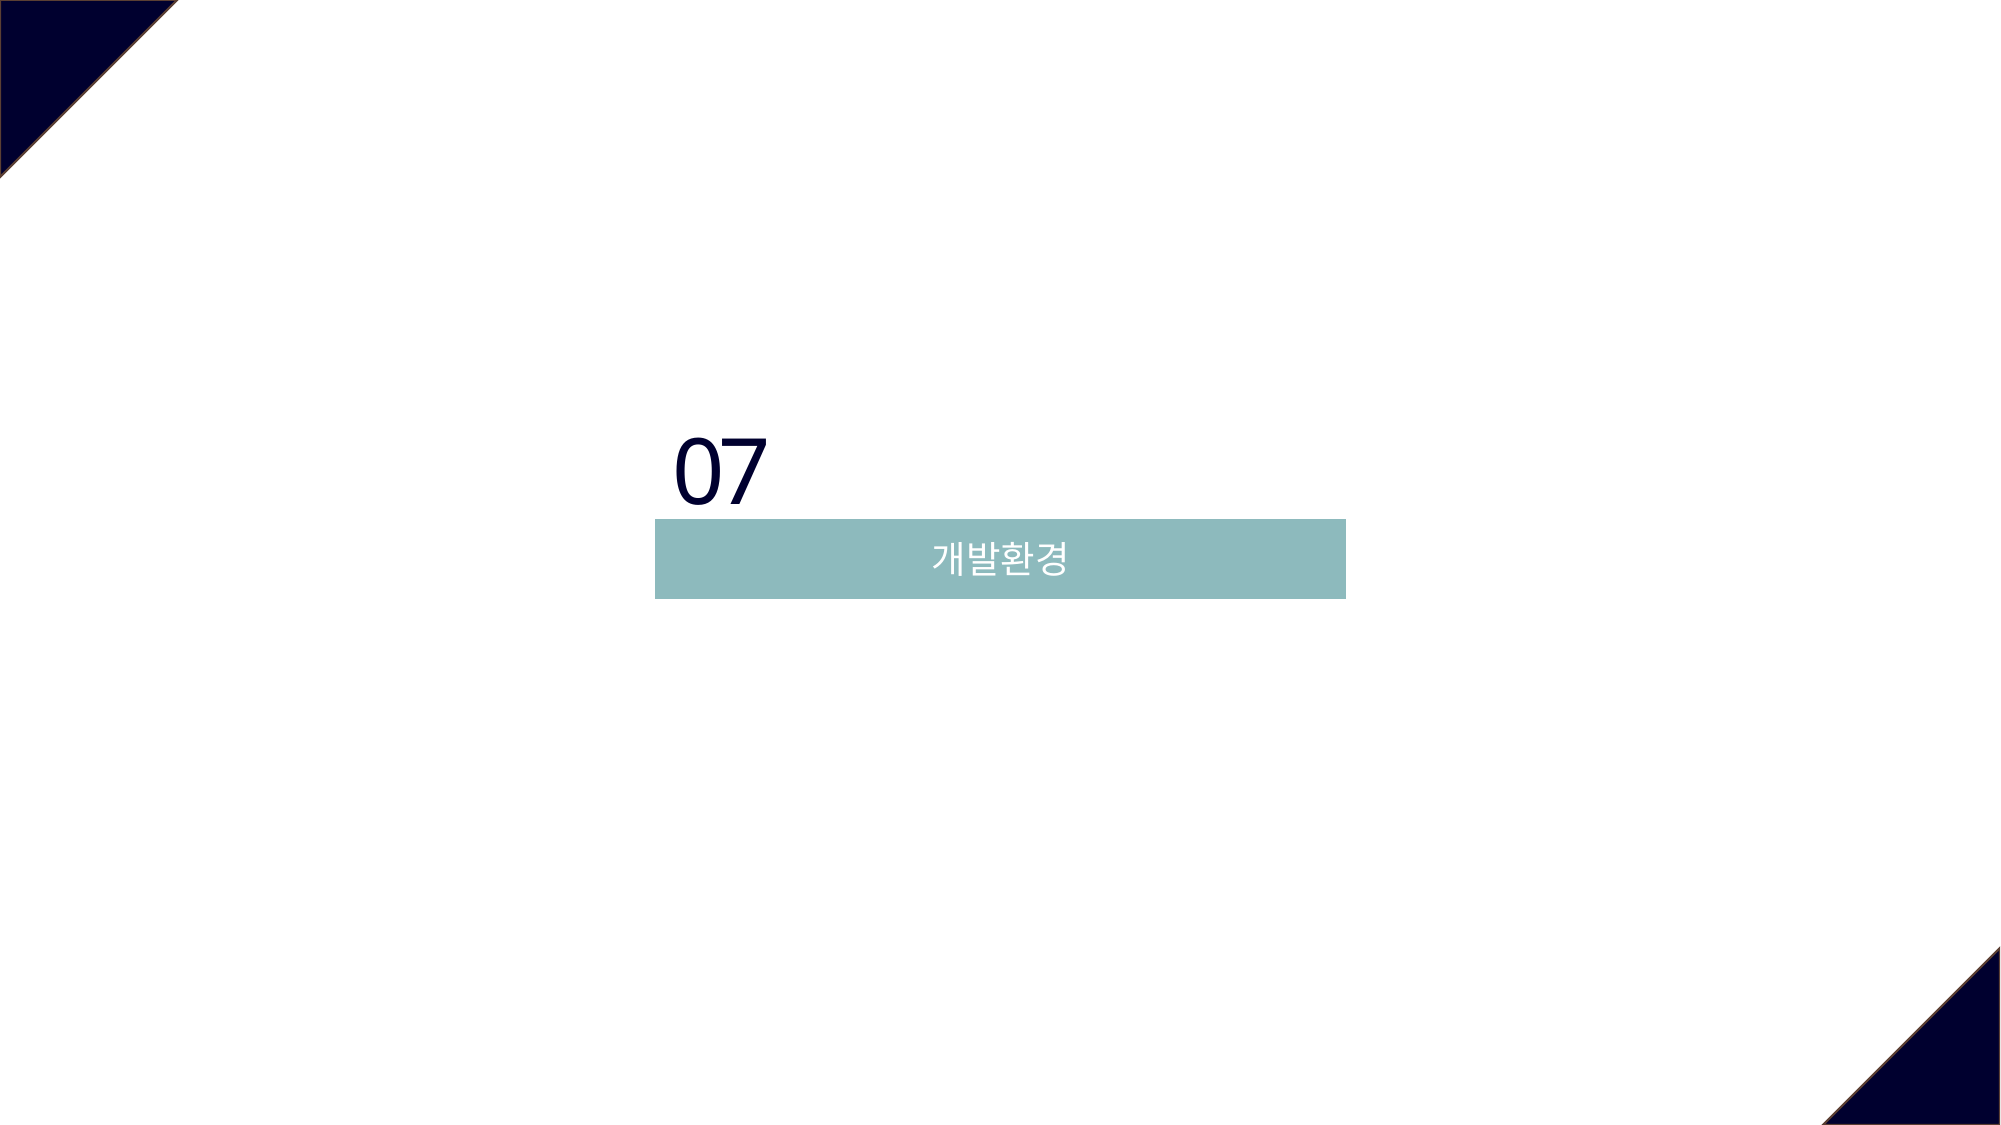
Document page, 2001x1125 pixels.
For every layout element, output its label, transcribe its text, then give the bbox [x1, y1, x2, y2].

text_box 07 [657, 405, 786, 519]
text_box 개발환경 [655, 519, 1346, 599]
